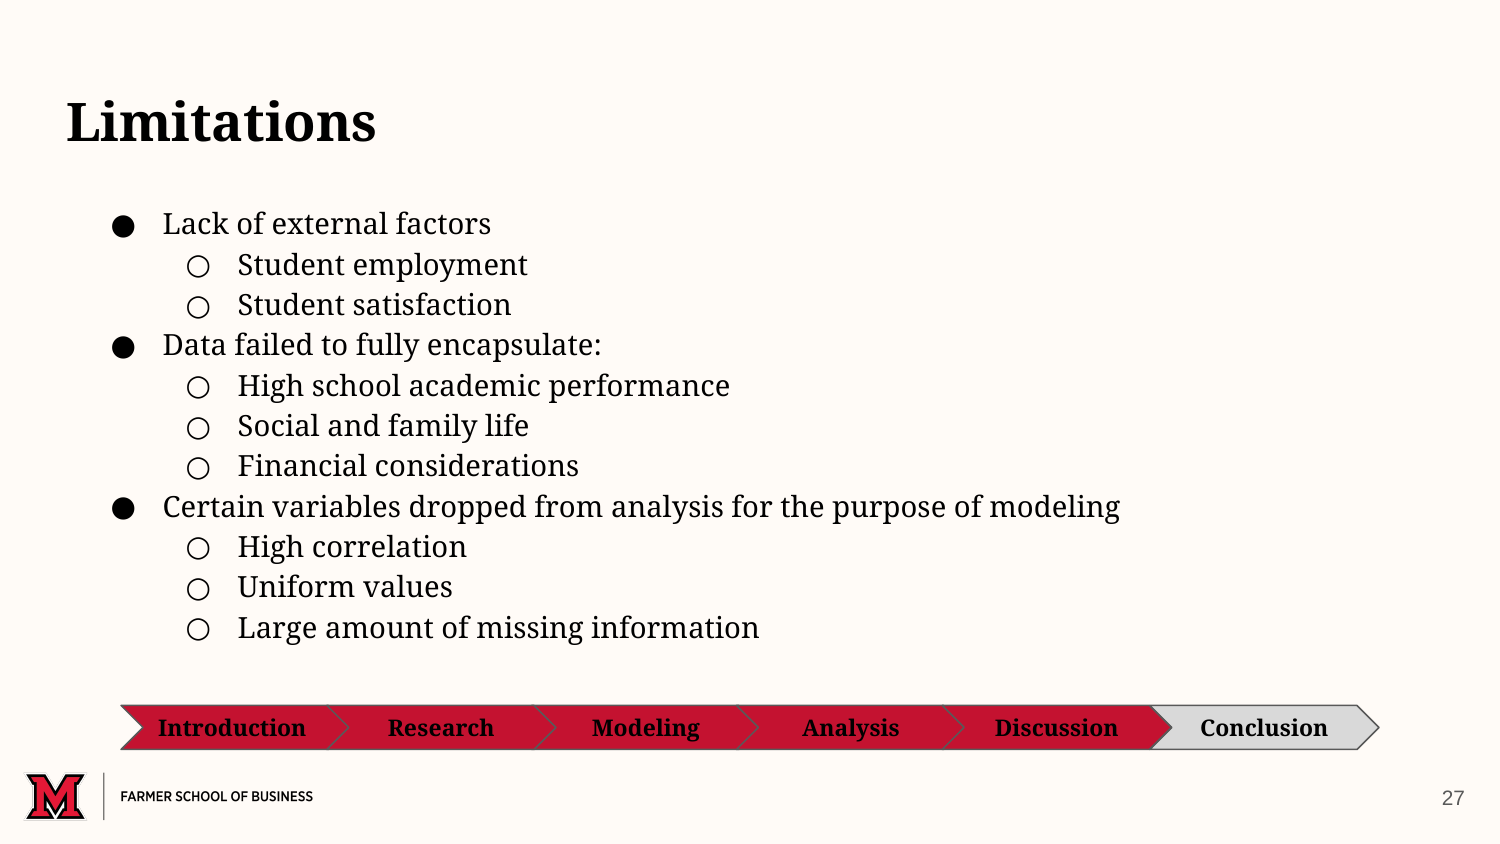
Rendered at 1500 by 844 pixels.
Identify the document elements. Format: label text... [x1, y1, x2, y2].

title Limitations [51, 72, 1449, 167]
text_box Conclusion [1150, 705, 1379, 750]
text_box Research [326, 705, 557, 750]
list Lack of external factors Student employment Student satisfaction Data failed to fully encapsulate: High school academic performance Social and family life Financial considerations Certain variables dropped from analysis for the purpose of modeling High correlation Uniform values Large amount of missing information [72, 185, 1471, 669]
text_box Introduction [121, 705, 348, 747]
picture [0, 749, 336, 844]
text_box Analysis [736, 705, 963, 750]
text_box Modeling [535, 705, 757, 750]
slide_number 27 [1389, 764, 1480, 830]
text_box Discussion [942, 705, 1172, 750]
